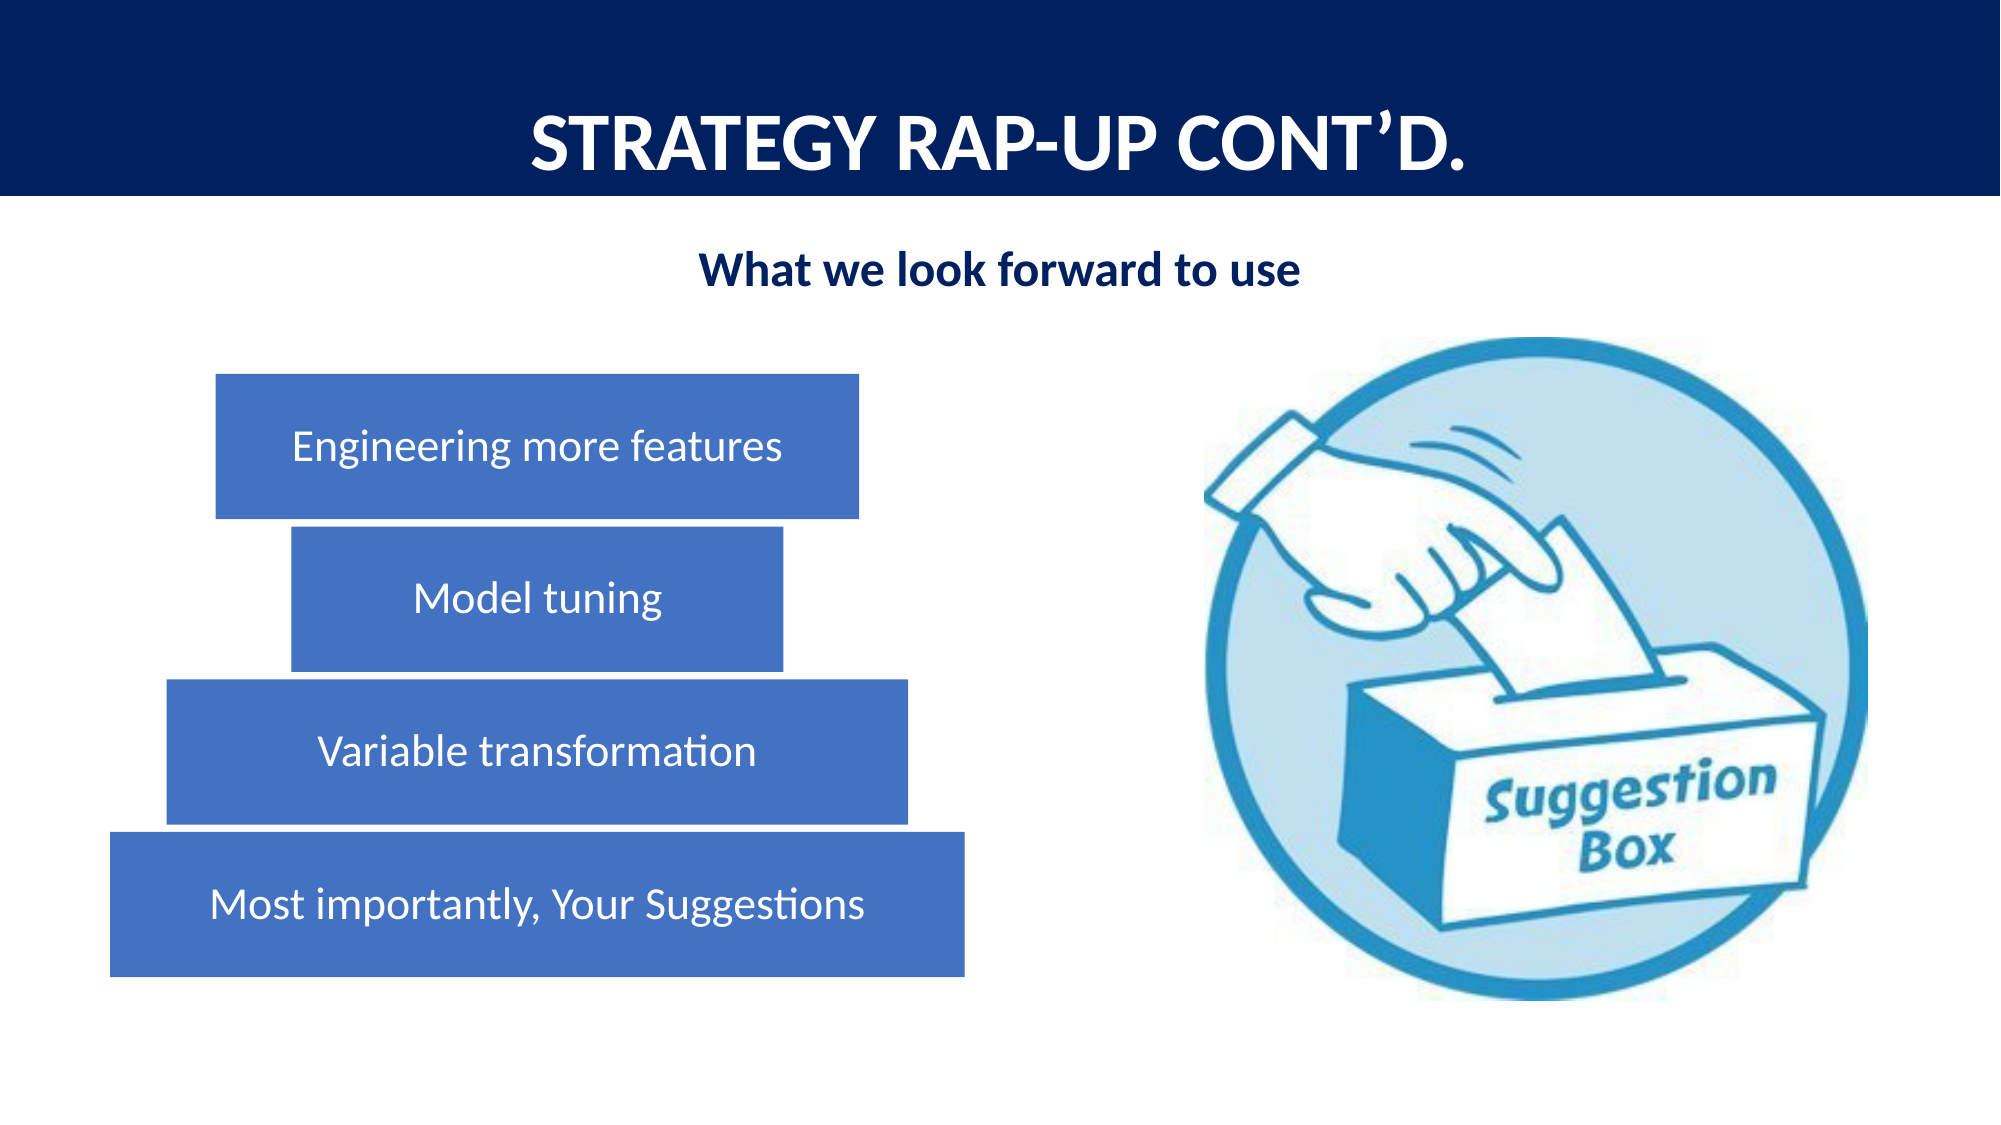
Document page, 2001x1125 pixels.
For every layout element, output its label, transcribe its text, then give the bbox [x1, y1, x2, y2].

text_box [109, 373, 965, 978]
text_box STRATEGY RAP-UP CONT’D. [0, 0, 2000, 196]
picture [1203, 336, 1868, 1001]
text_box What we look forward to use [641, 228, 1359, 304]
